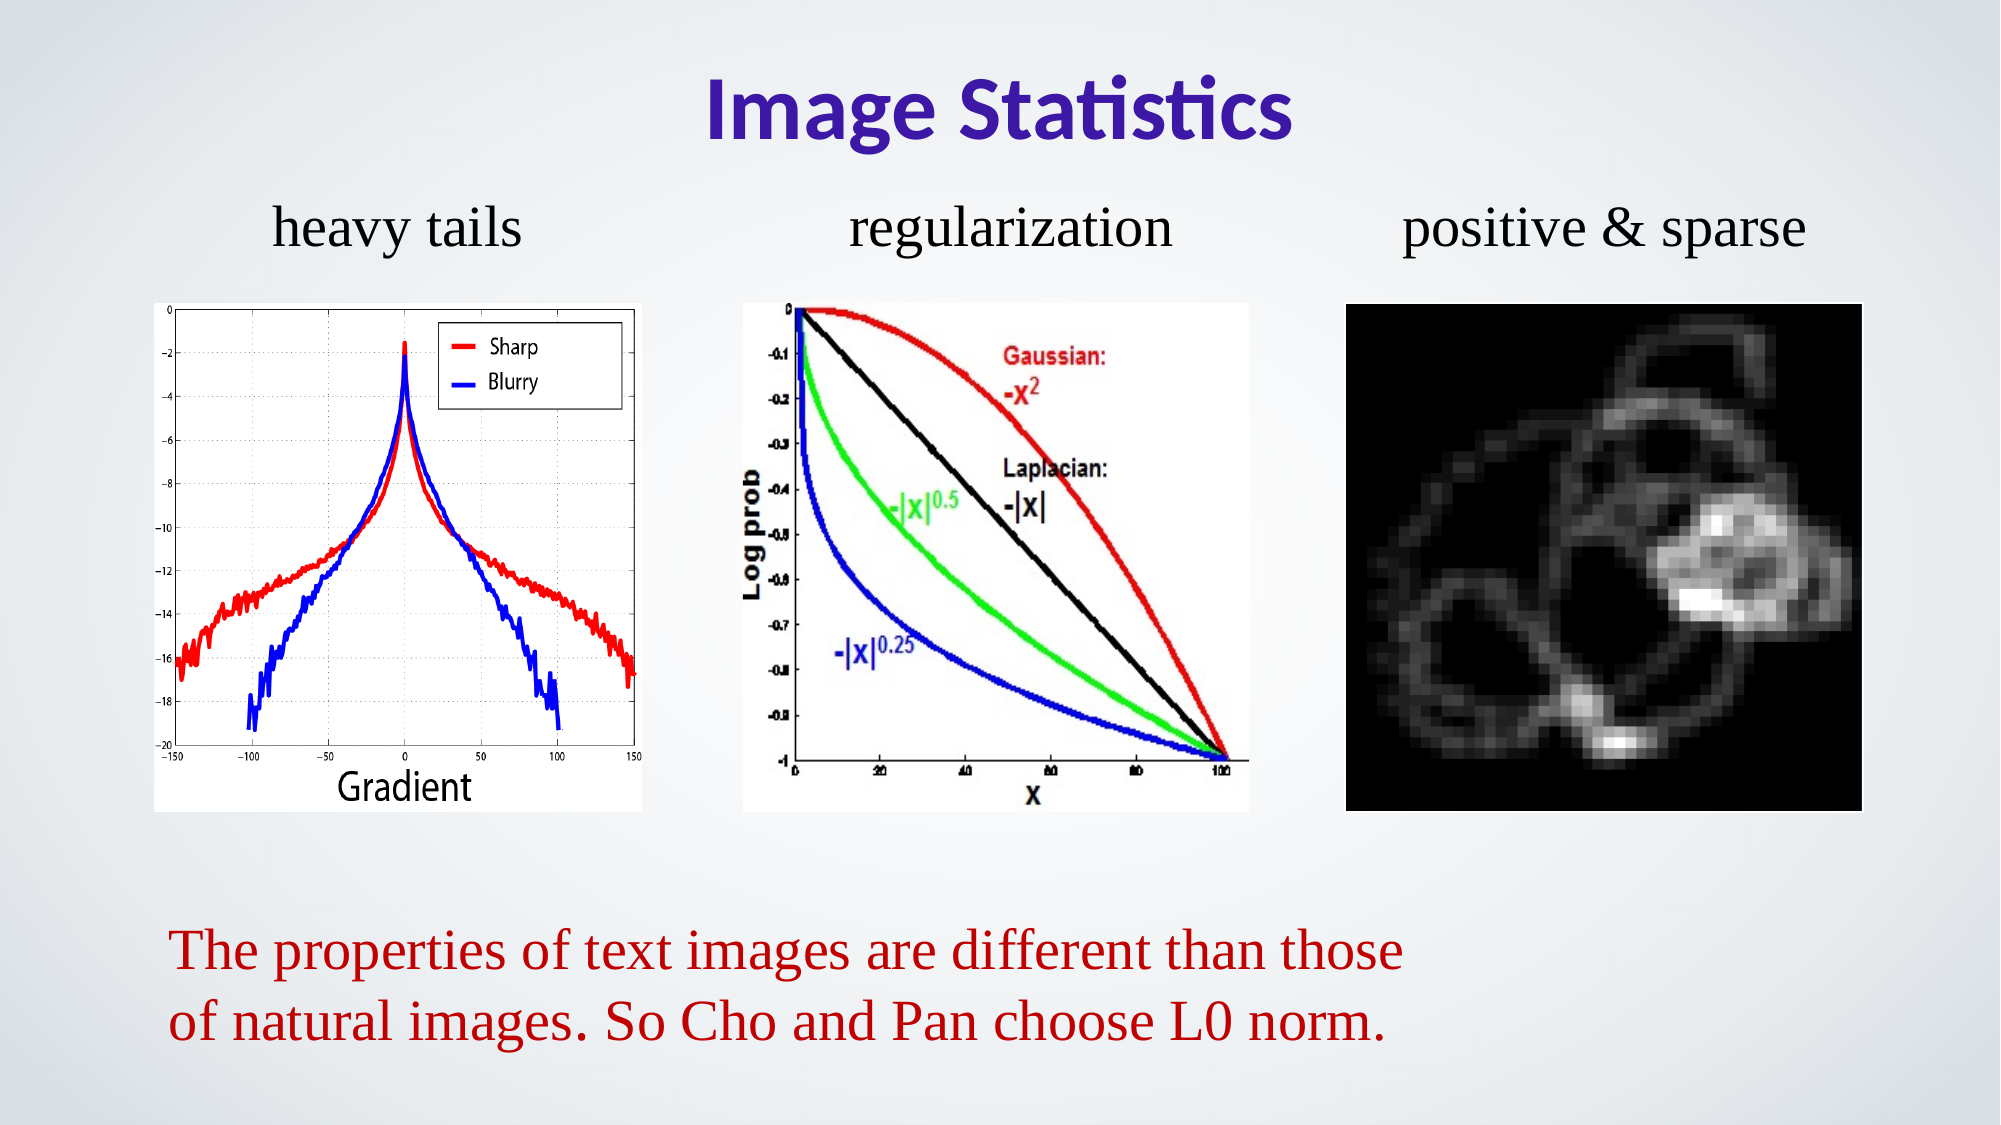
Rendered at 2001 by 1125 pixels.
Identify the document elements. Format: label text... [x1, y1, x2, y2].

text_box positive & sparse [1385, 180, 1824, 265]
text_box heavy tails [257, 180, 539, 265]
text_box regularization [834, 180, 1189, 265]
picture [0, 0, 2001, 1125]
text_box The properties of text images are different than those of natural images. So Cho and Pan choose L0 norm. [154, 904, 2000, 1060]
text_box Image Statistics [680, 7, 1320, 165]
